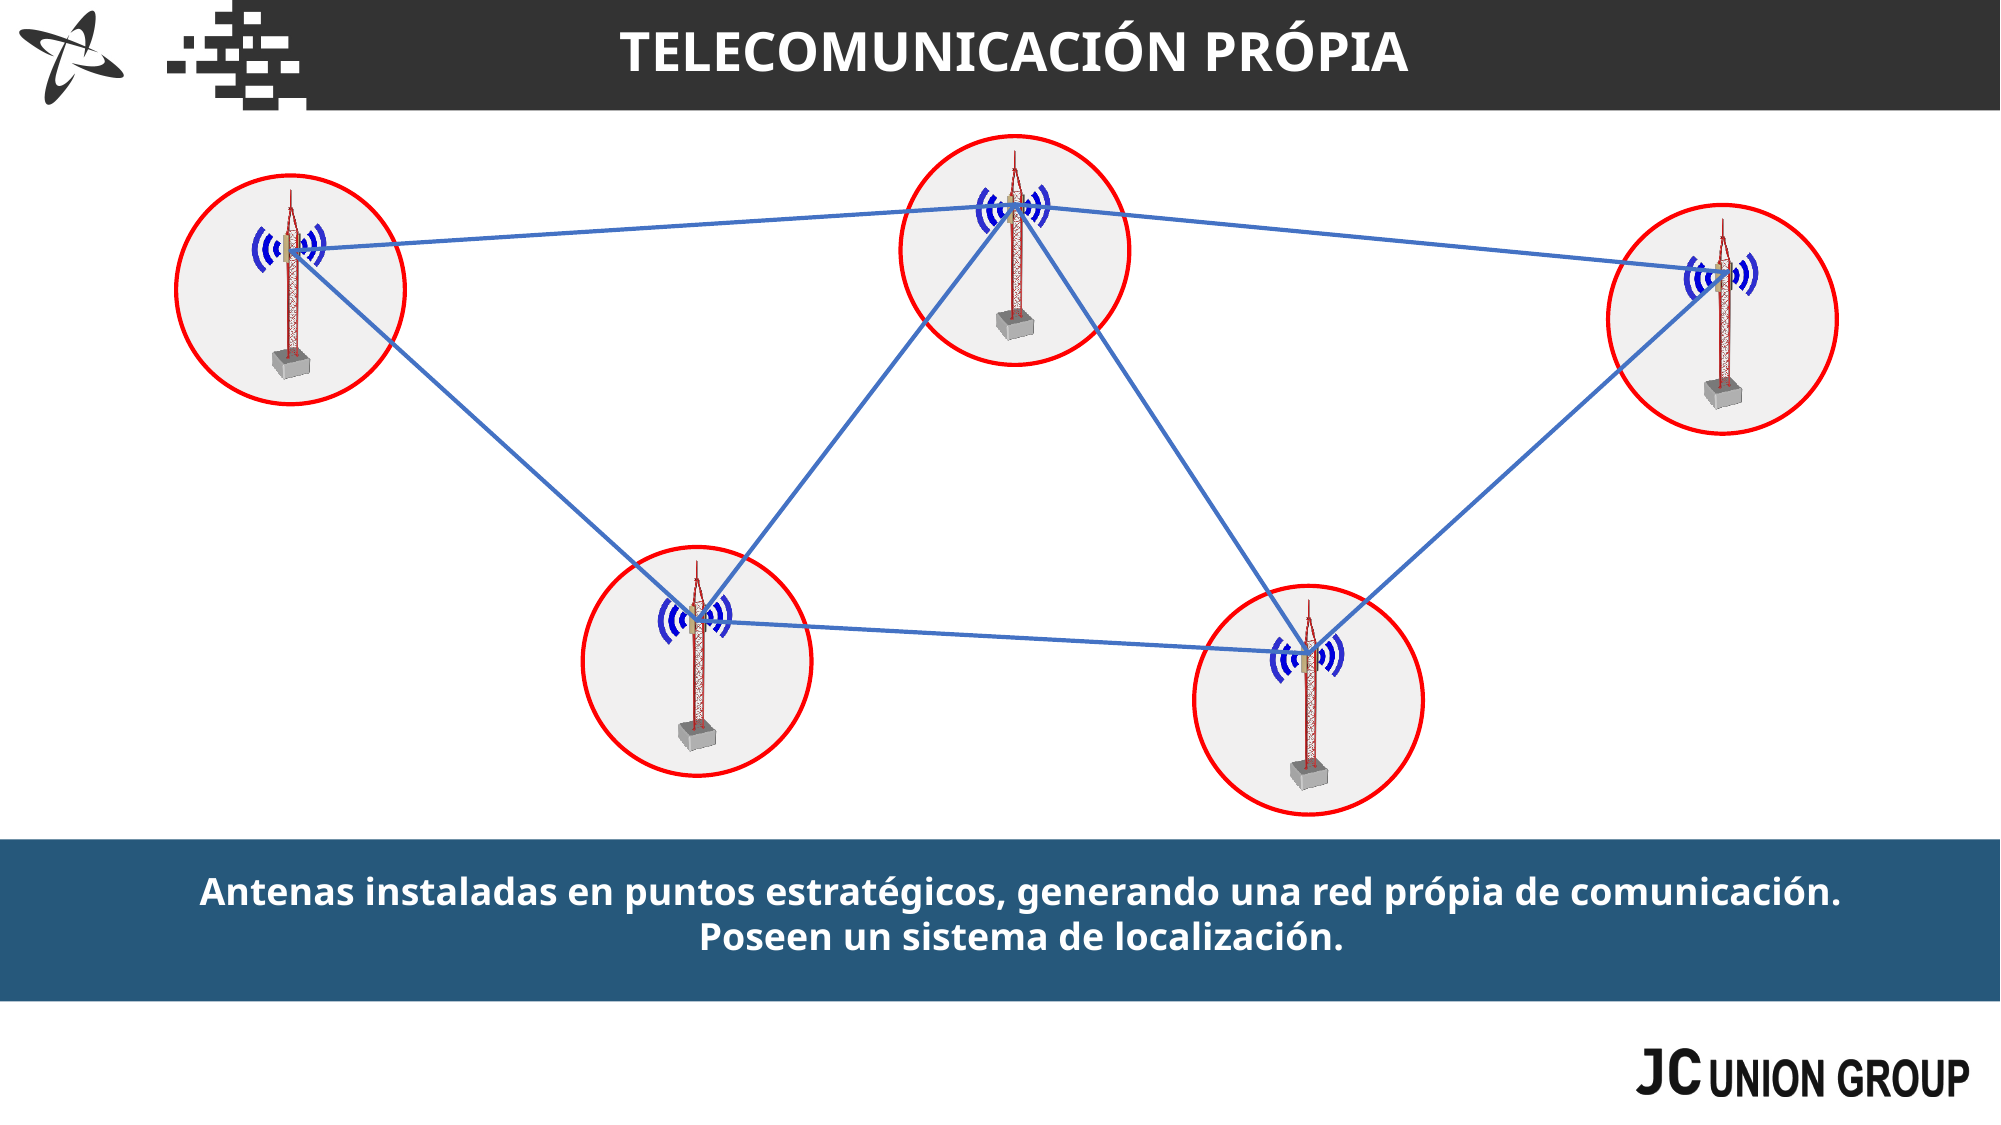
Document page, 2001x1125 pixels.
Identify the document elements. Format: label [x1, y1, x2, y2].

text_box [1728, 204, 1837, 434]
picture [0, 0, 2000, 1125]
text_box [1194, 654, 1423, 815]
text_box [900, 136, 1130, 204]
text_box [176, 175, 405, 405]
text_box [290, 204, 1728, 654]
text_box [582, 654, 812, 776]
